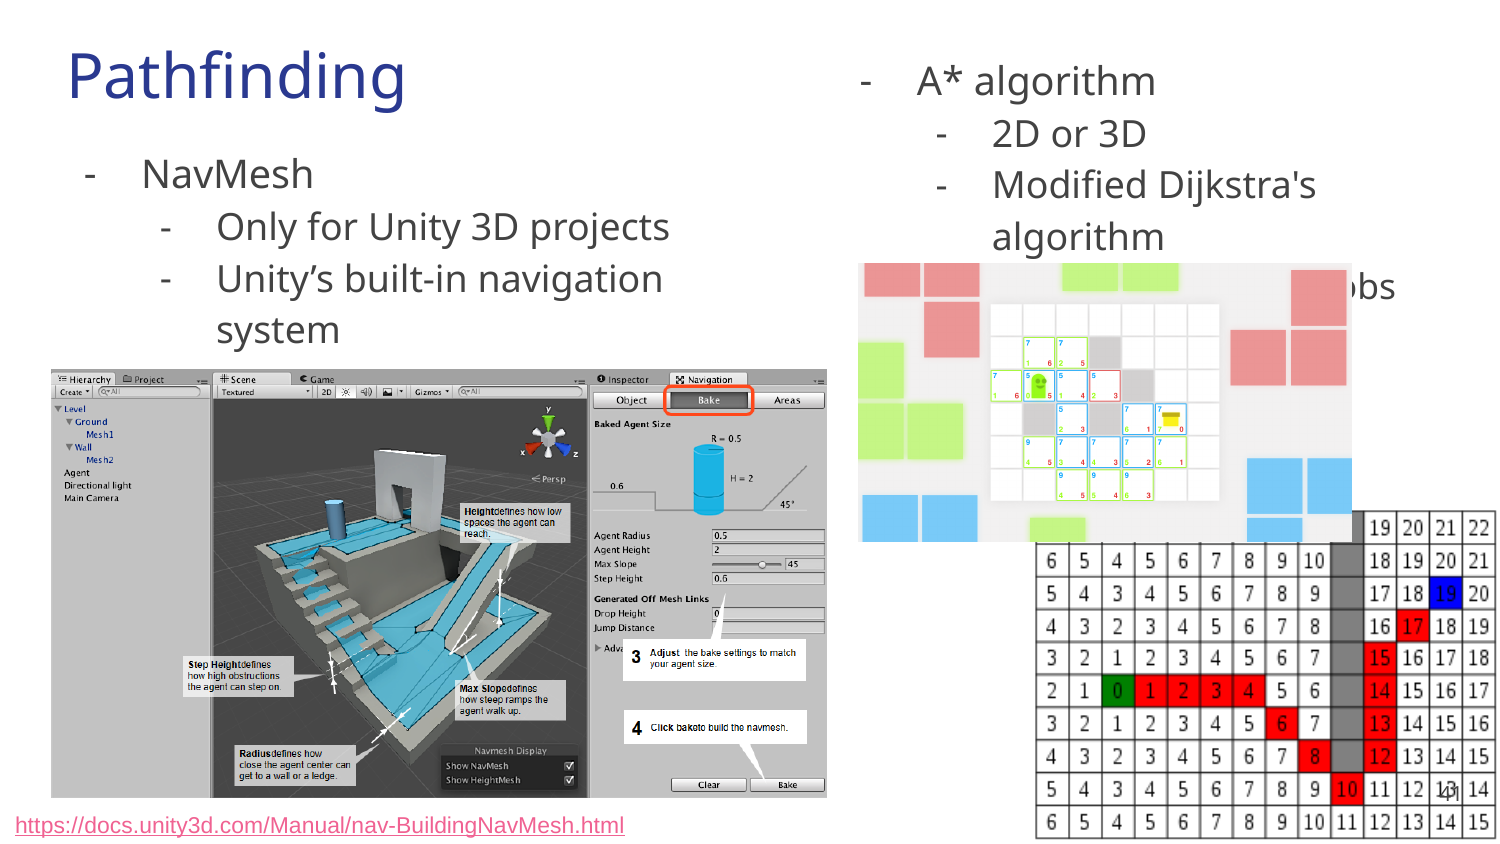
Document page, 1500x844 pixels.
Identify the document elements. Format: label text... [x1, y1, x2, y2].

picture [857, 263, 1500, 844]
text_box https://docs.unity3d.com/Manual/nav-BuildingNavMesh.html [0, 797, 827, 844]
picture [50, 369, 828, 798]
list A* algorithm 2D or 3D Modified Dijkstra's algorithm Used by Minecraft mobs [826, 33, 1483, 304]
title Pathfinding [51, 20, 1449, 121]
list NavMesh Only for Unity 3D projects Unity’s built-in navigation system [51, 126, 708, 327]
